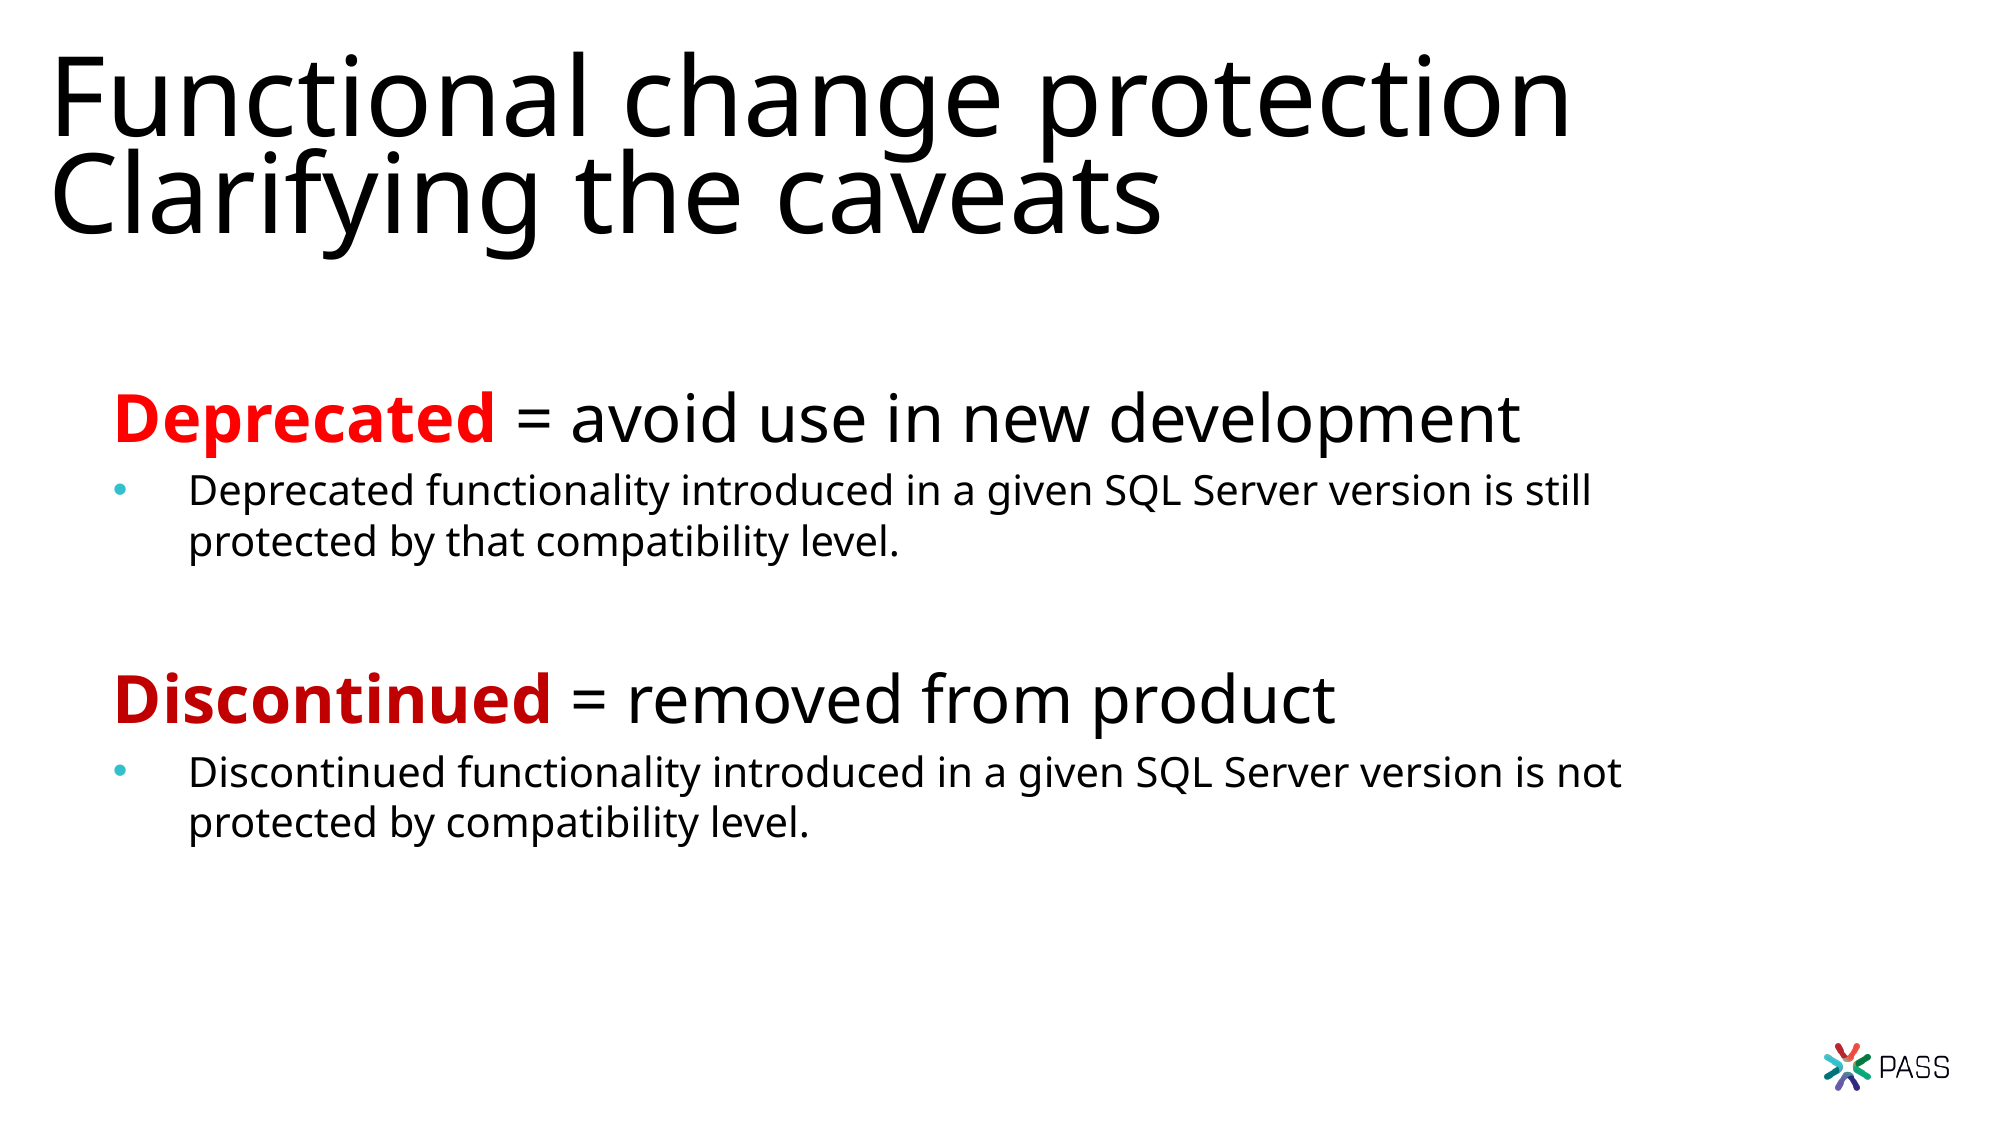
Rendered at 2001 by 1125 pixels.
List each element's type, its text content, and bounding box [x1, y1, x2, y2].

picture [1822, 1040, 1950, 1093]
title Functional change protection Clarifying the caveats [34, 54, 1966, 212]
list Deprecated = avoid use in new development Deprecated functionality introduced in a given SQL Server version is still protected by that compatibility level. Discontinued = removed from product Discontinued functionality introduced in a given SQL Server version is not protected by compatibility level. [98, 368, 1730, 953]
